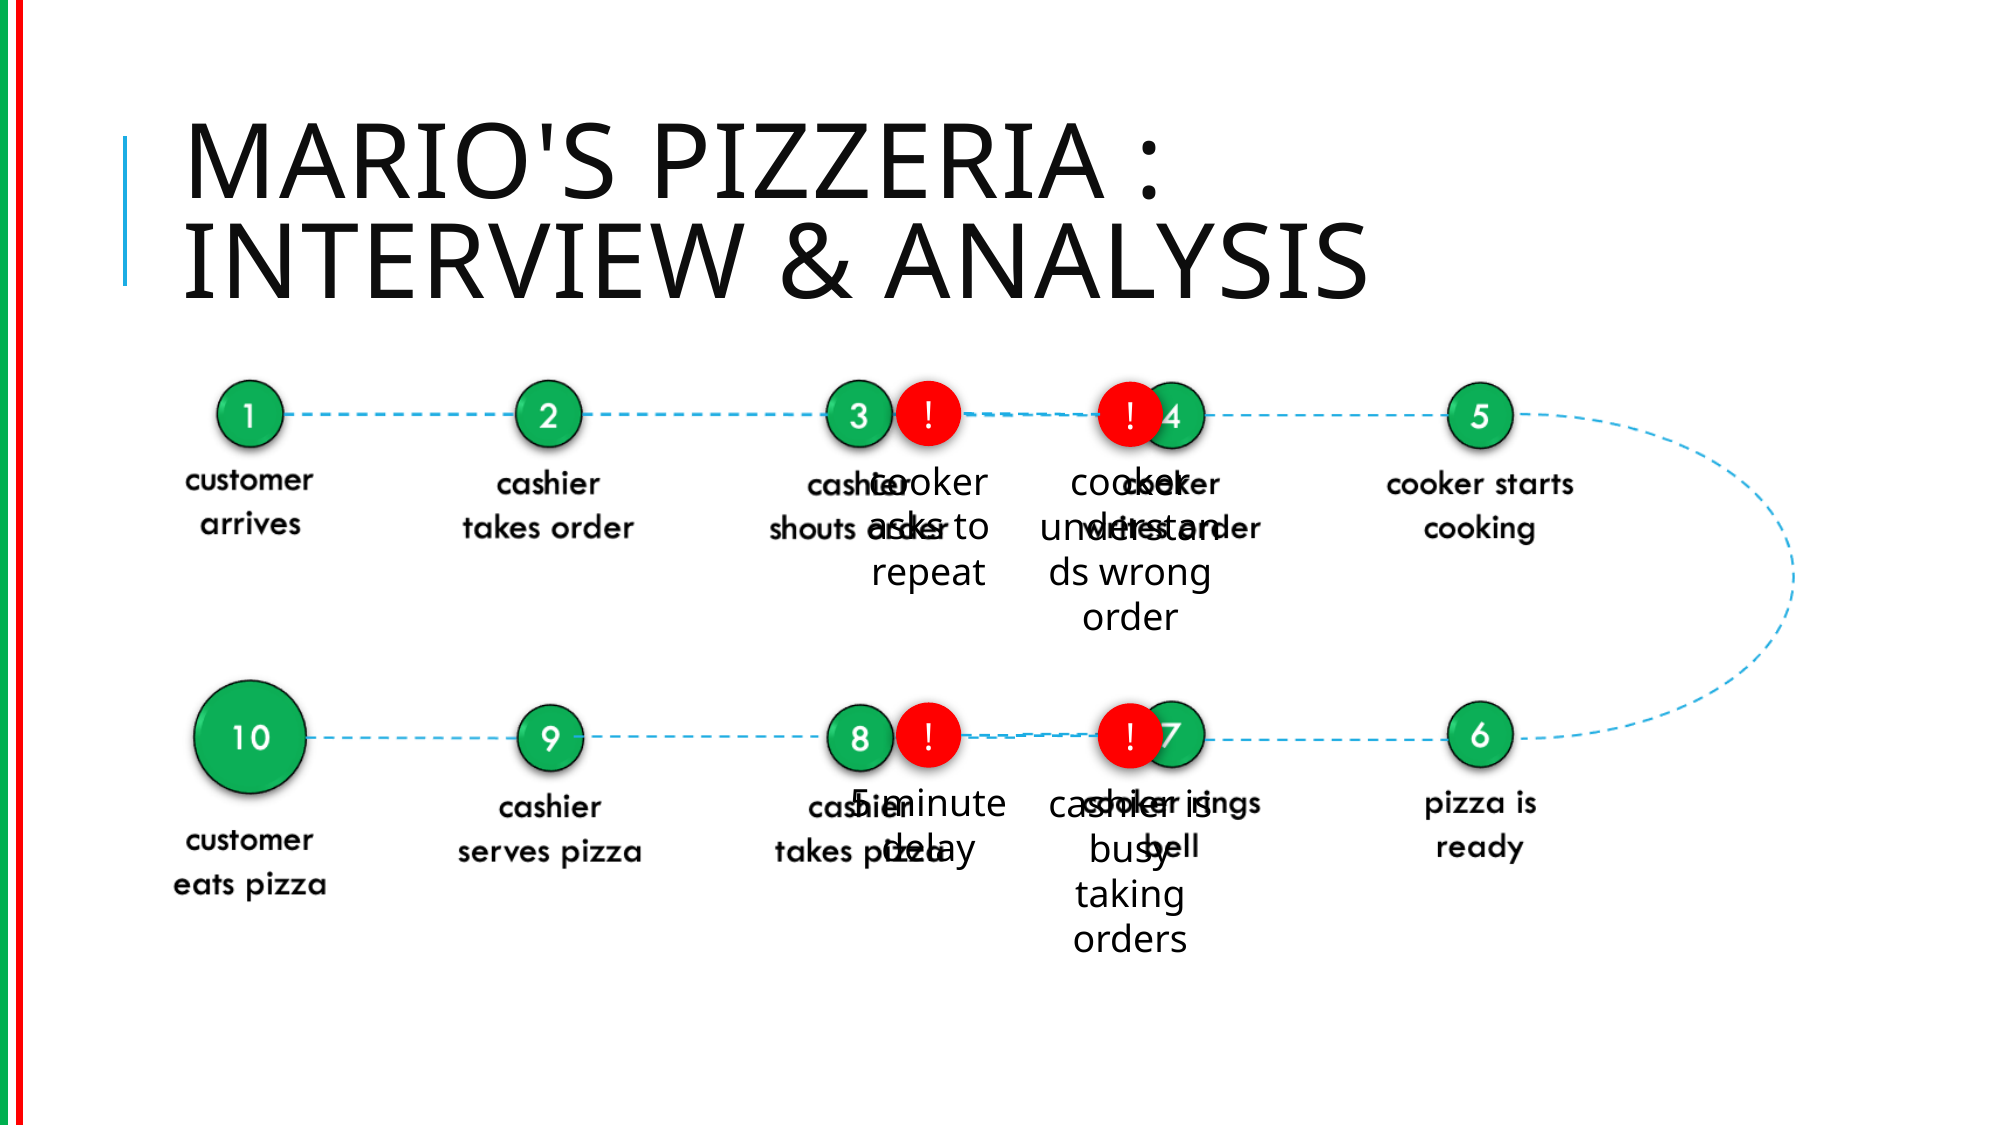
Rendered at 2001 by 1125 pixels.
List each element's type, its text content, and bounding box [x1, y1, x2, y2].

text_box cashier is busy taking orders [1020, 902, 1241, 968]
picture [1017, 354, 1811, 894]
title MARIO's PIZZERIA : Interview & Analysis [168, 96, 1763, 342]
picture [163, 366, 1016, 905]
